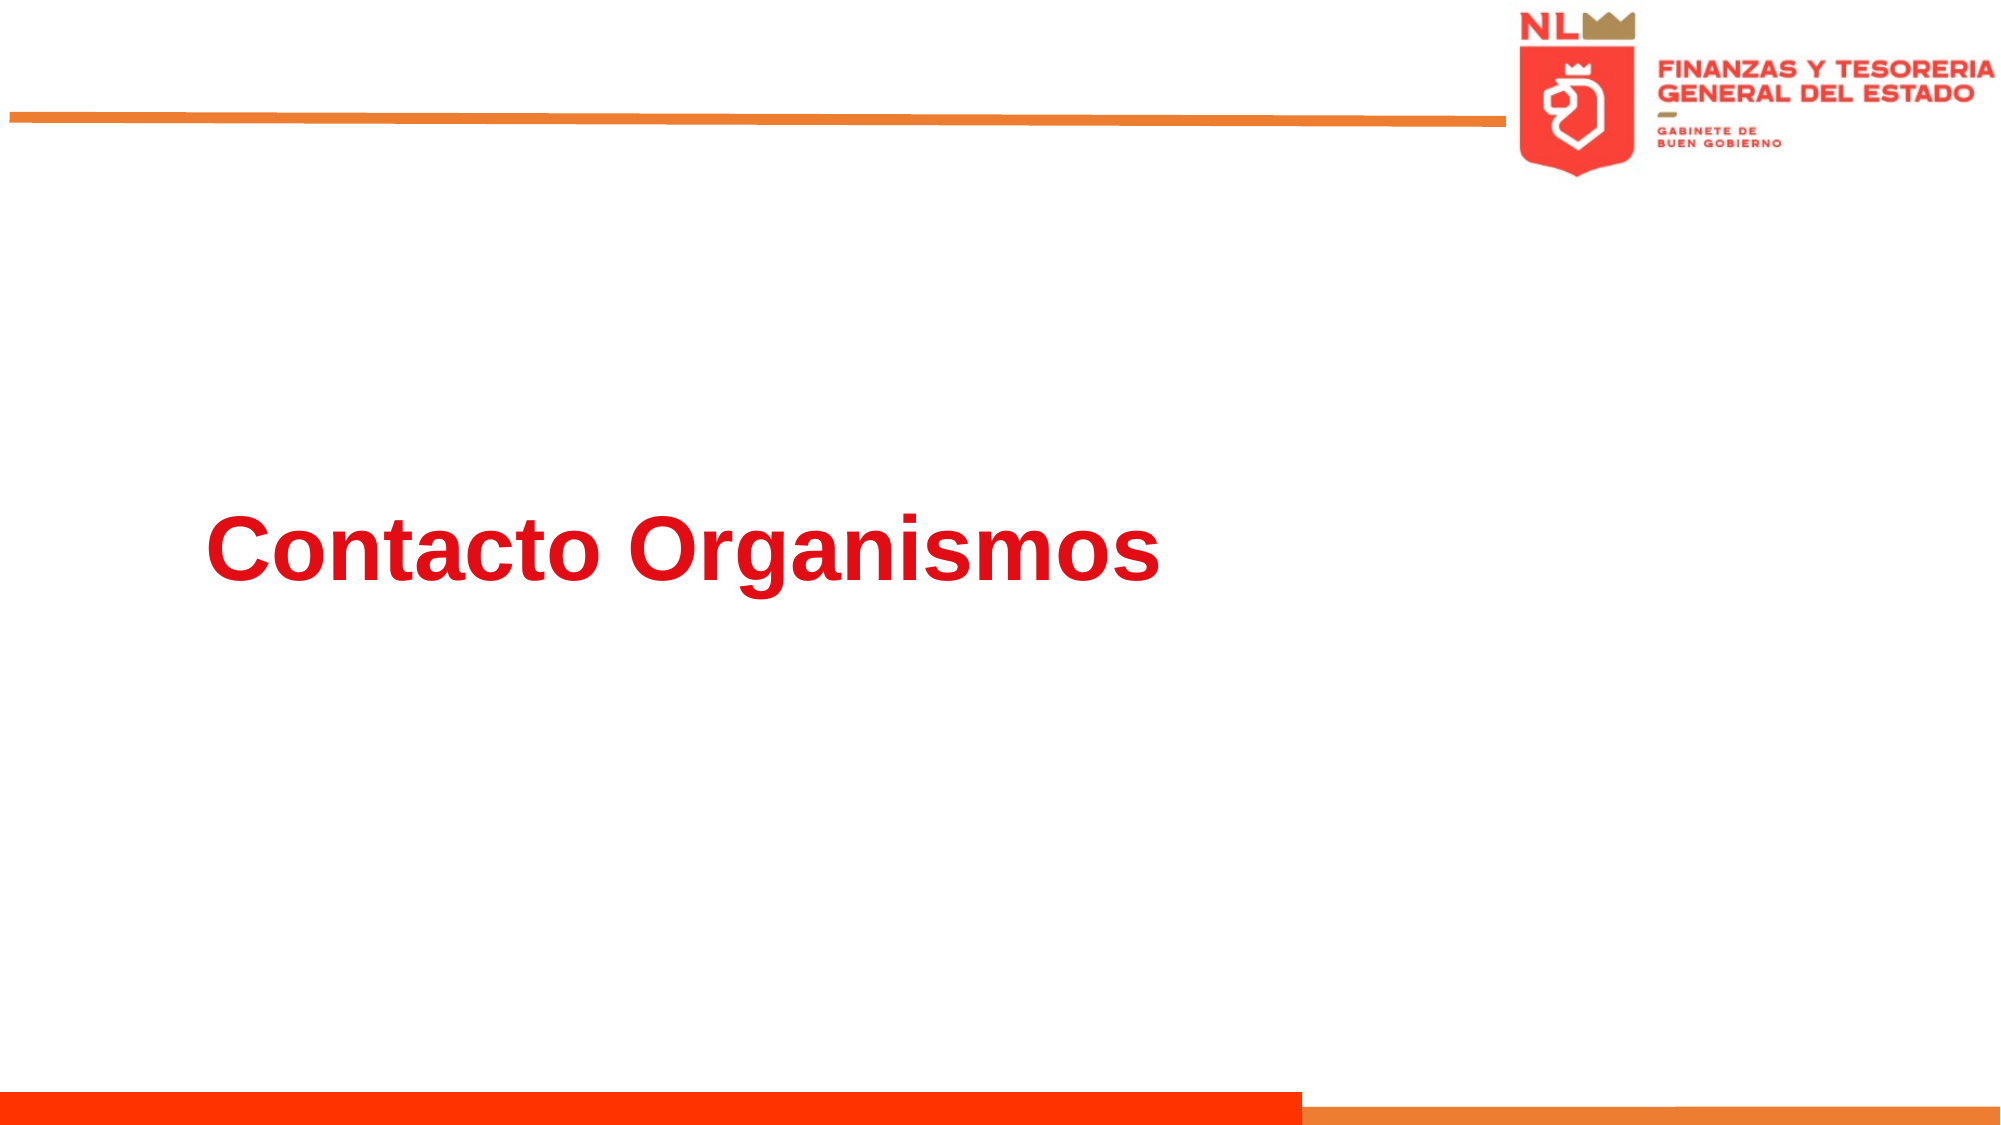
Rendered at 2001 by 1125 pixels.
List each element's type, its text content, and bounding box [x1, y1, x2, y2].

text_box [0, 1091, 1303, 1125]
text_box Contacto Organismos [190, 481, 2000, 607]
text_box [9, 117, 1506, 123]
picture [1506, 1, 2000, 184]
